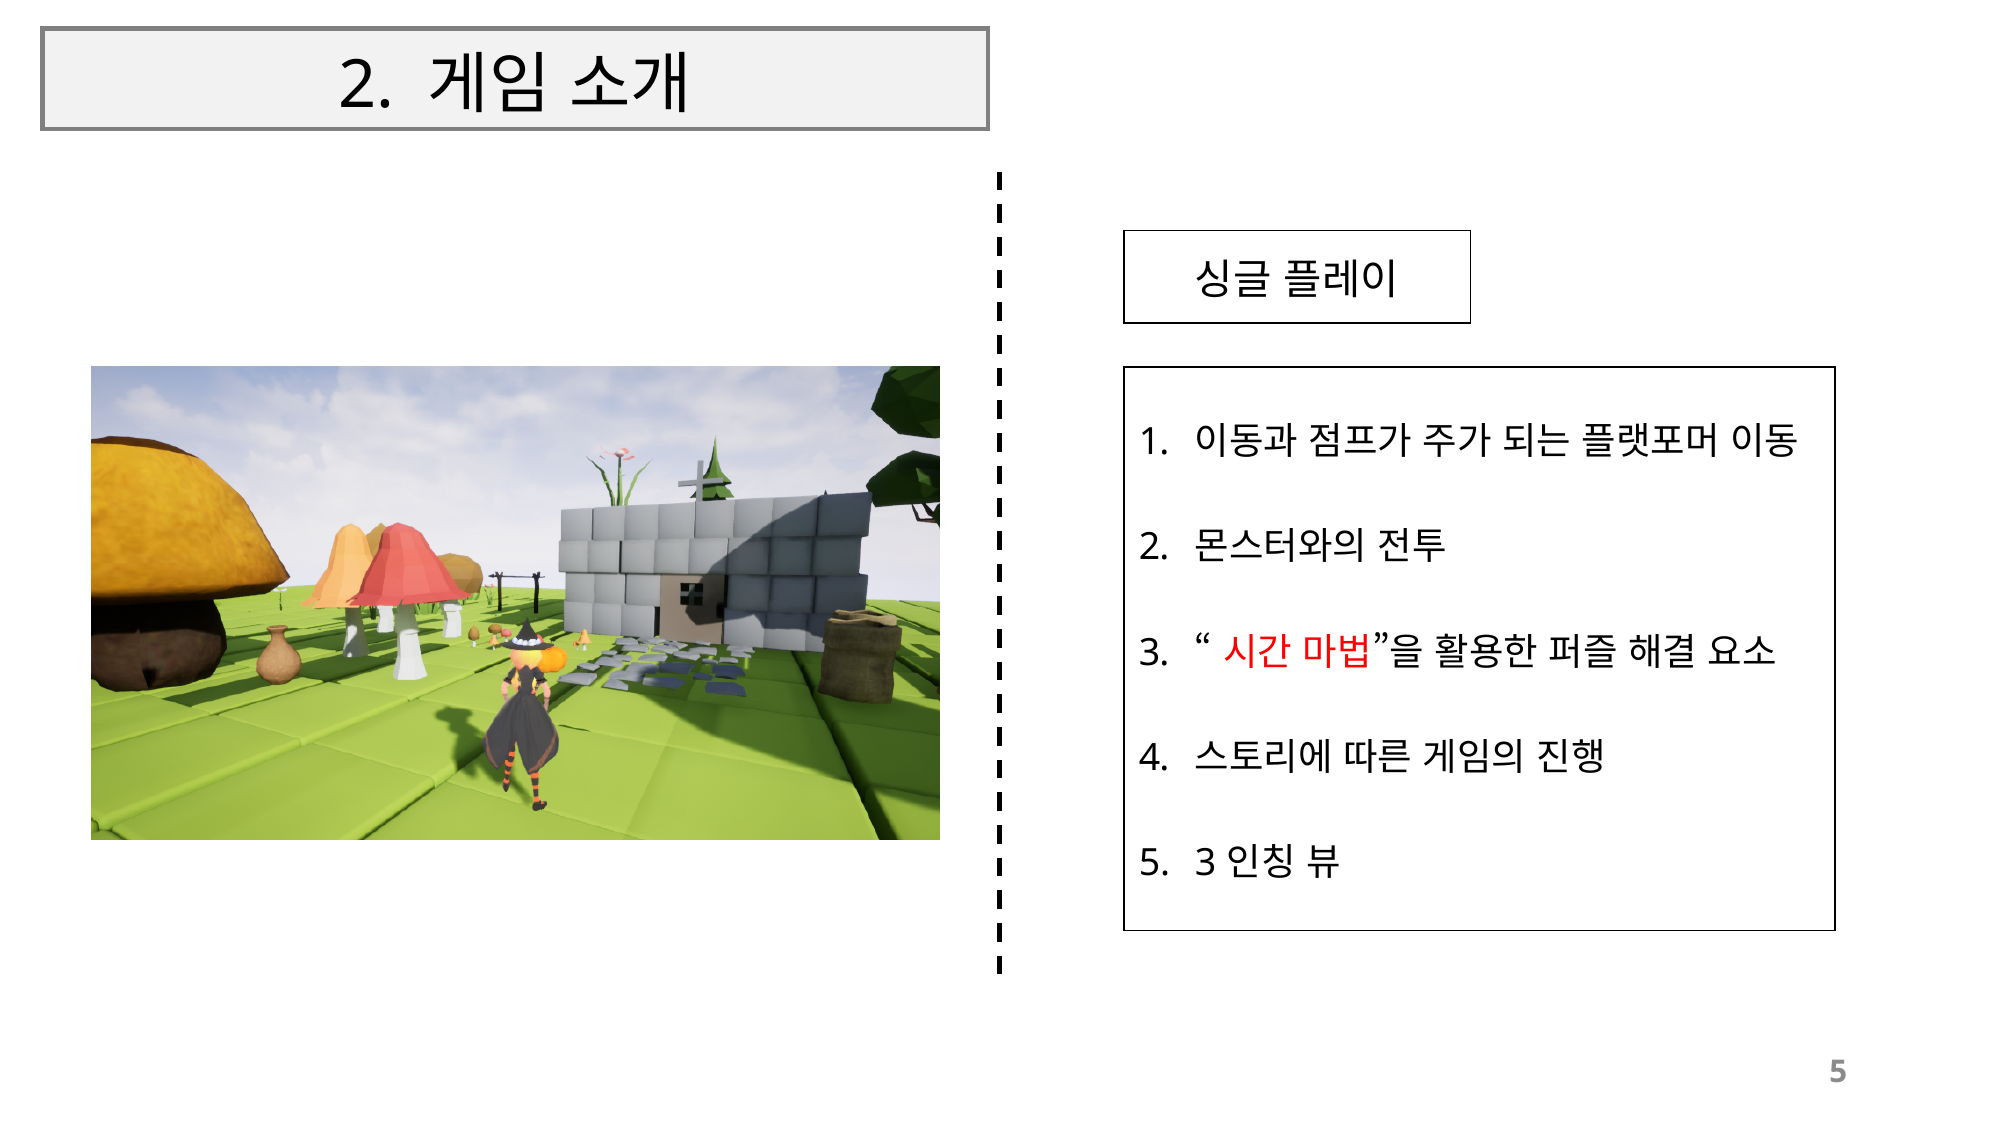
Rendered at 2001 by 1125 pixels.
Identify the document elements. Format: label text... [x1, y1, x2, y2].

table_header 싱글 플레이 [1125, 231, 1470, 322]
picture [91, 366, 940, 840]
table_header 이동과 점프가 주가 되는 플랫포머 이동 몬스터와의 전투 “시간 마법”을 활용한 퍼즐 해결 요소 스토리에 따른 게임의 진행 3인칭 뷰 [1125, 368, 1834, 930]
title 2. 게임 소개 [42, 31, 988, 130]
slide_number 5 [1412, 1042, 1863, 1103]
